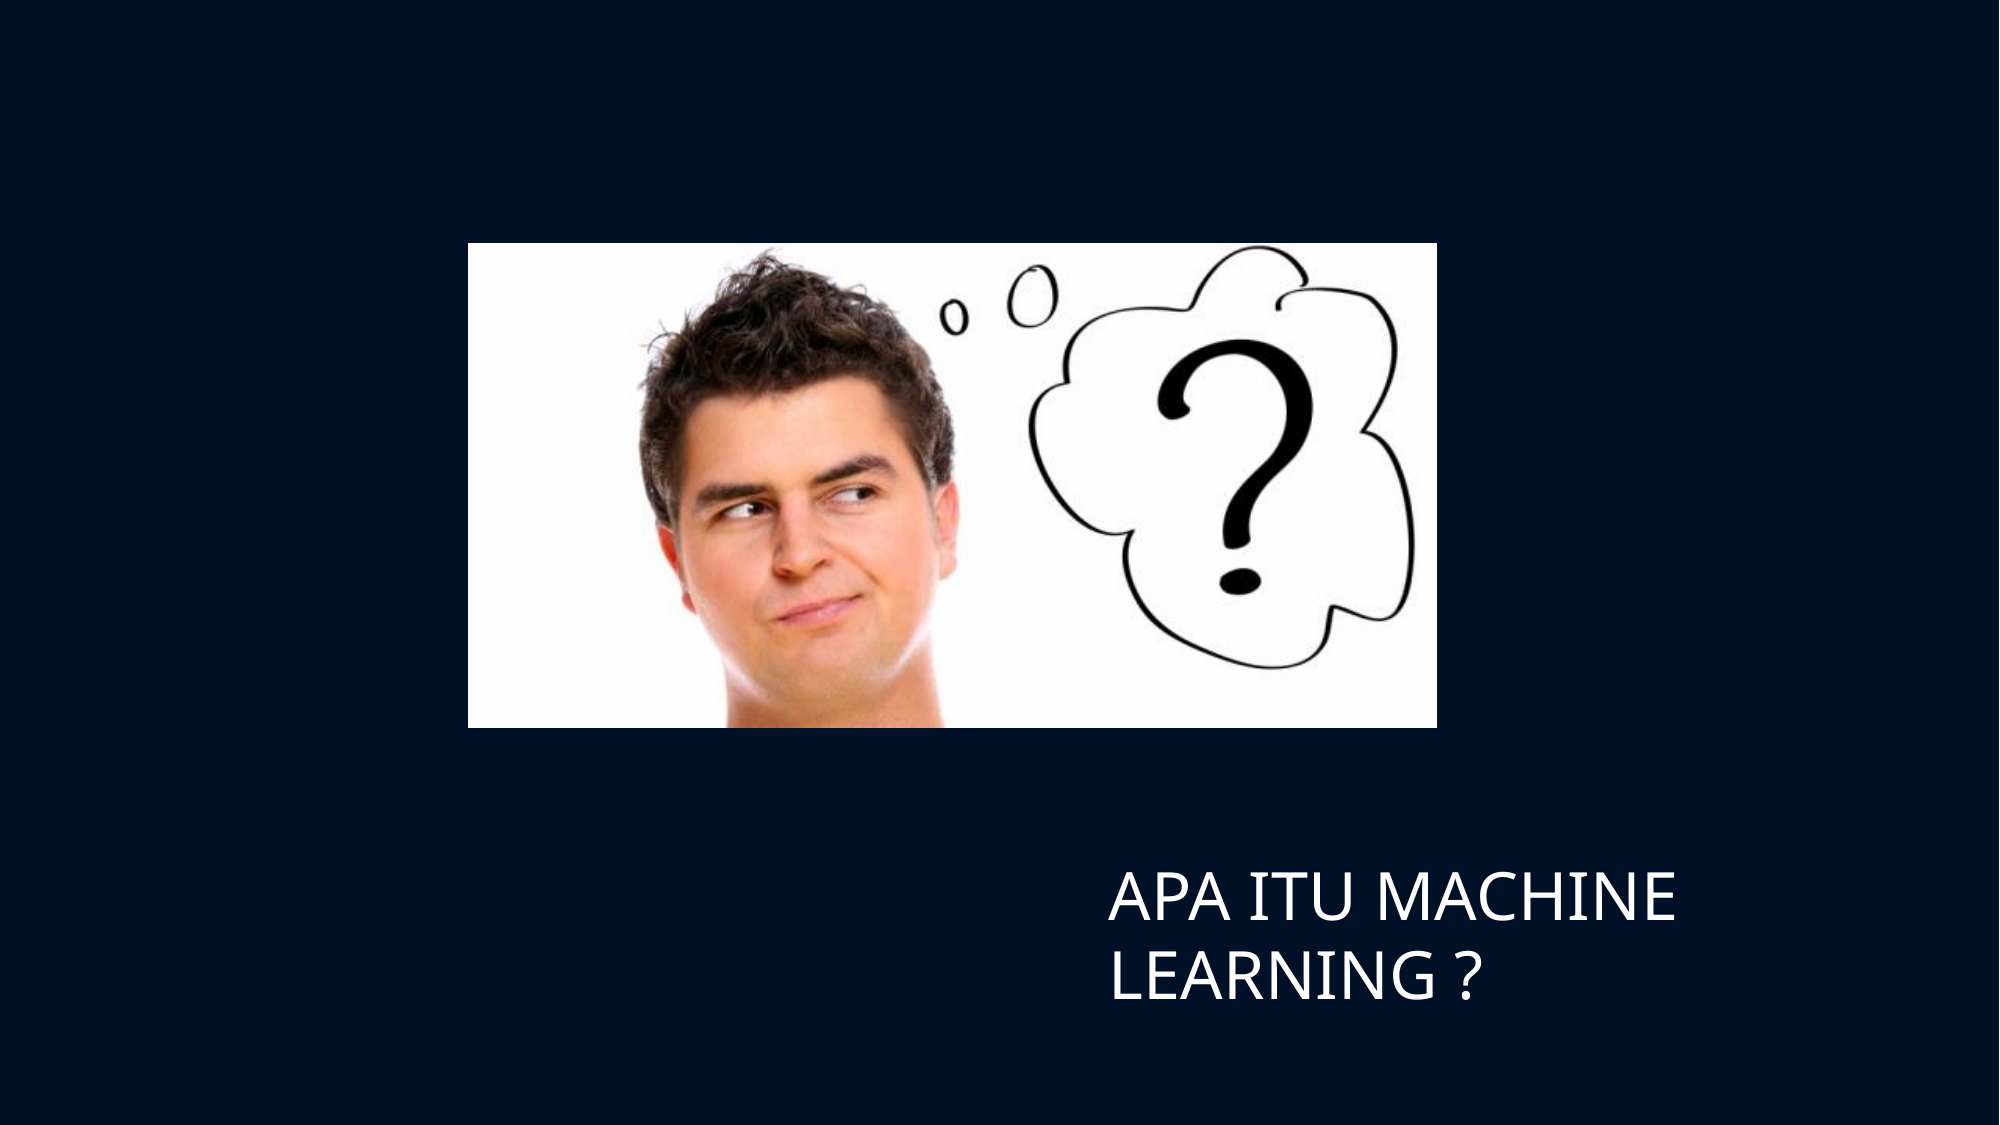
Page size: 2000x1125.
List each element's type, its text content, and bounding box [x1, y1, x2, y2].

text_box APA ITU MACHINE LEARNING ? [1094, 845, 1933, 1021]
picture [468, 243, 1437, 728]
